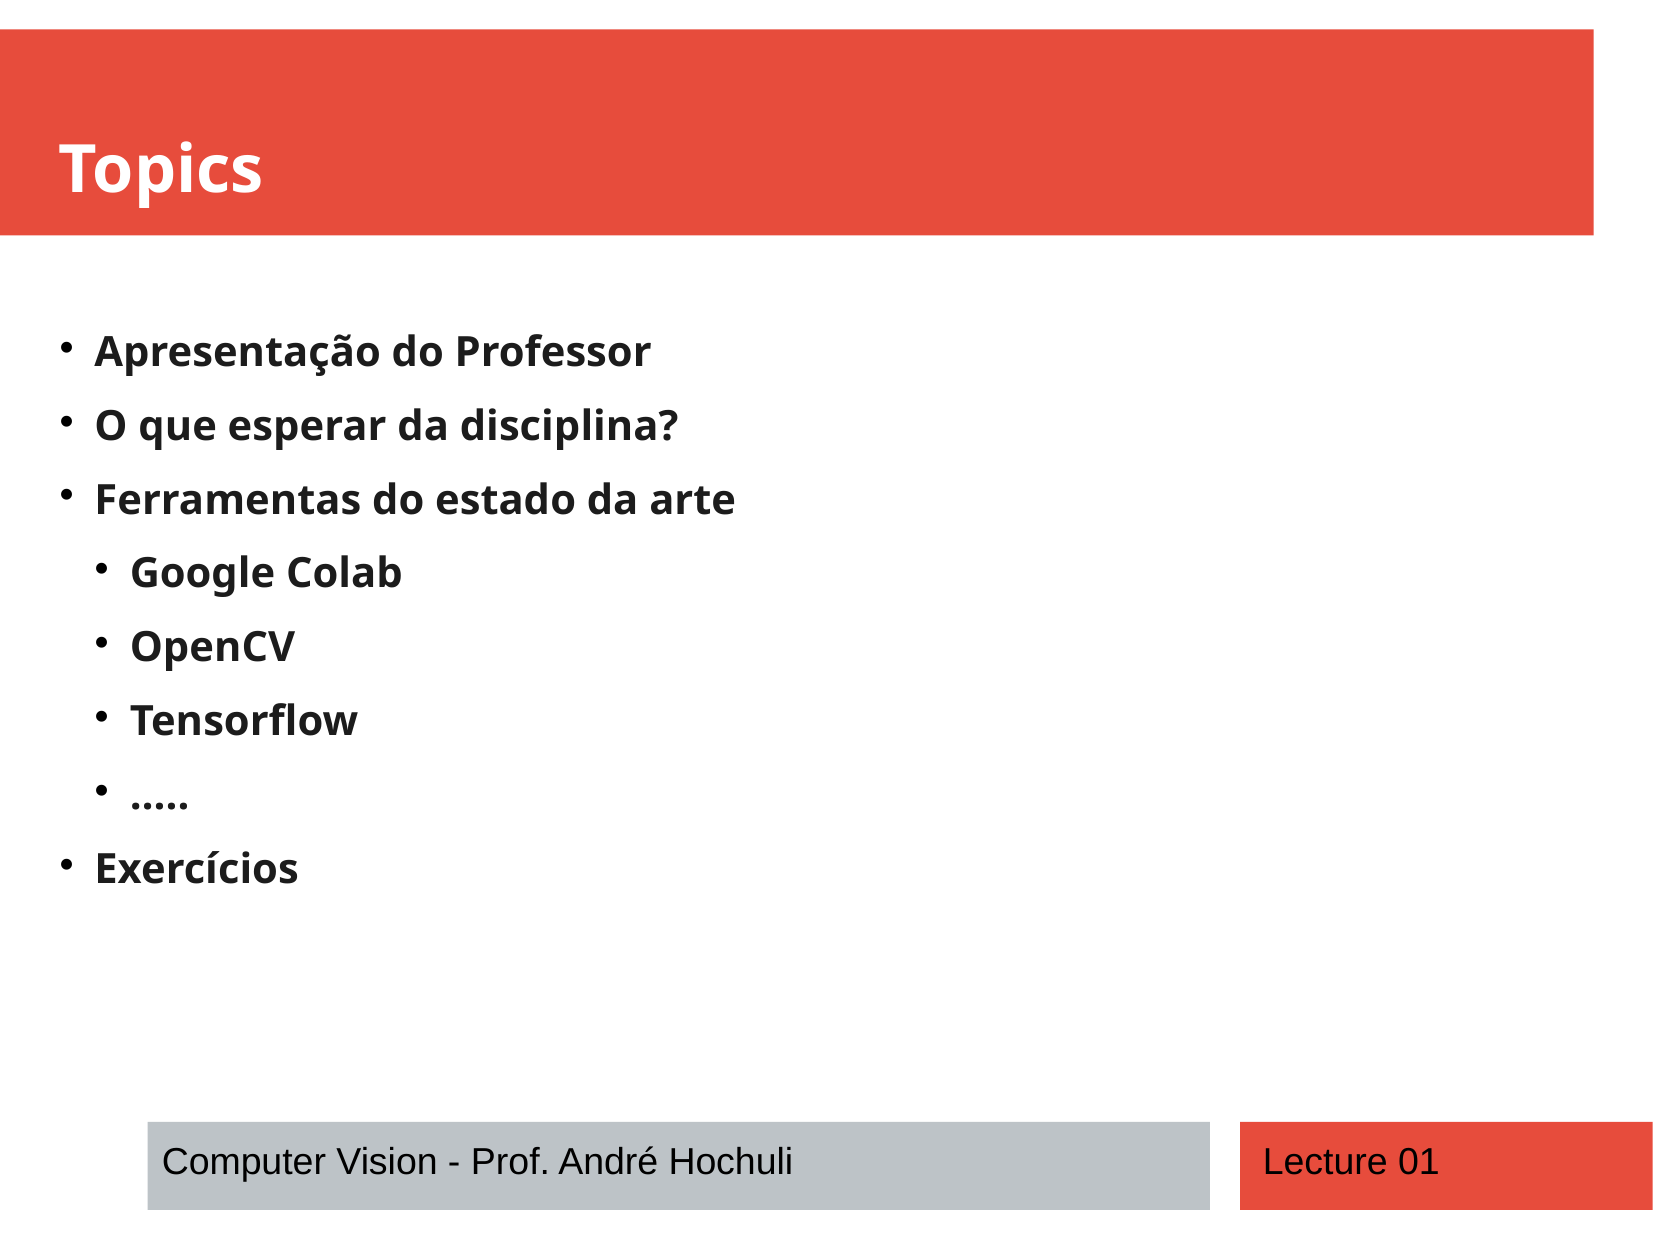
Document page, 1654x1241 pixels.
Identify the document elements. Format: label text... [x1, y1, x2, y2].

text_box Computer Vision - Prof. André Hochuli [147, 1129, 1205, 1189]
text_box Apresentação do Professor O que esperar da disciplina? Ferramentas do estado da arte Google Colab OpenCV Tensorflow ….. Exercícios [58, 324, 1565, 1092]
text_box Topics [58, 58, 1594, 206]
text_box Lecture 01 [1248, 1129, 1623, 1189]
